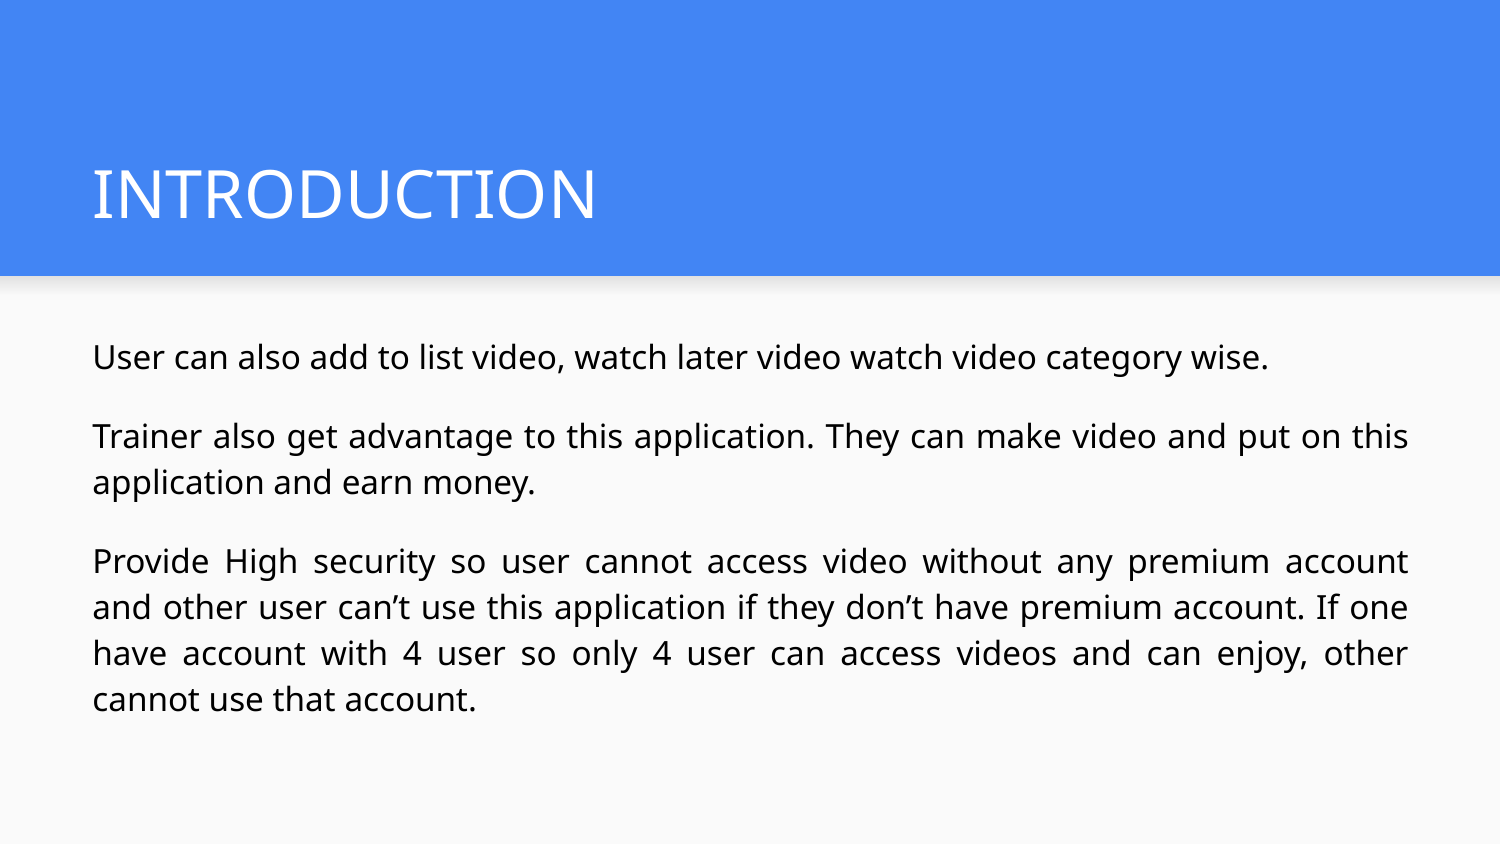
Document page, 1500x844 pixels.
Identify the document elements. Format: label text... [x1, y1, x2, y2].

list User can also add to list video, watch later video watch video category wise. Trainer also get advantage to this application. They can make video and put on this application and earn money. Provide High security so user cannot access video without any premium account and other user can’t use this application if they don’t have premium account. If one have account with 4 user so only 4 user can access videos and can enjoy, other cannot use that account. [77, 314, 1427, 844]
title INTRODUCTION [77, 121, 1427, 248]
